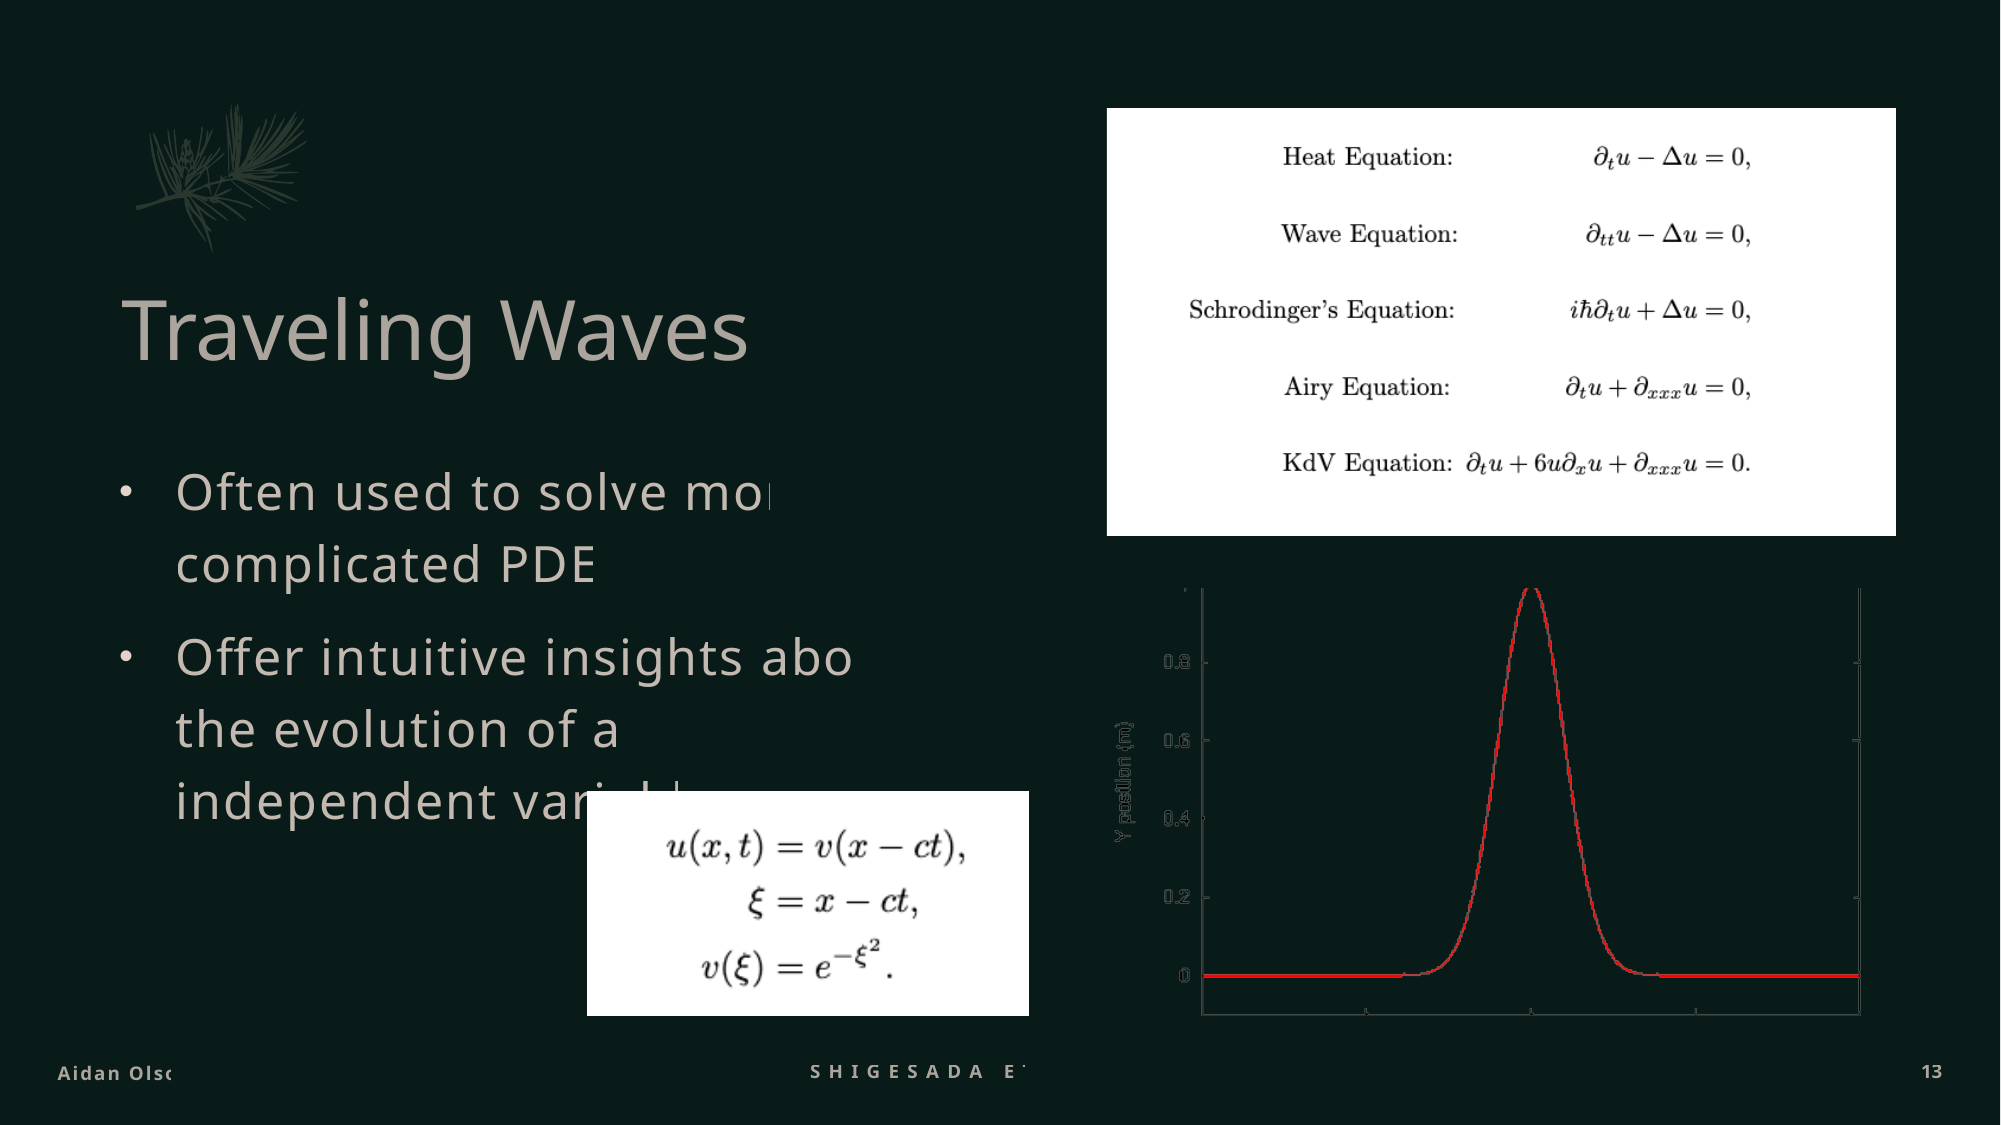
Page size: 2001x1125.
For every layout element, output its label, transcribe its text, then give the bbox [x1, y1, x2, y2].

picture [587, 791, 1029, 1016]
list Often used to solve more complicated PDEs Offer intuitive insights about the evolution of an independent variable [104, 440, 944, 1017]
footer Shigesada et al. 1995 [587, 1042, 1413, 1103]
slide_number Aidan Olson [42, 1042, 587, 1103]
picture [1106, 107, 1896, 536]
slide_number 13 [1725, 1042, 1958, 1103]
title Traveling Waves [106, 225, 1000, 430]
picture [1106, 587, 1896, 1016]
